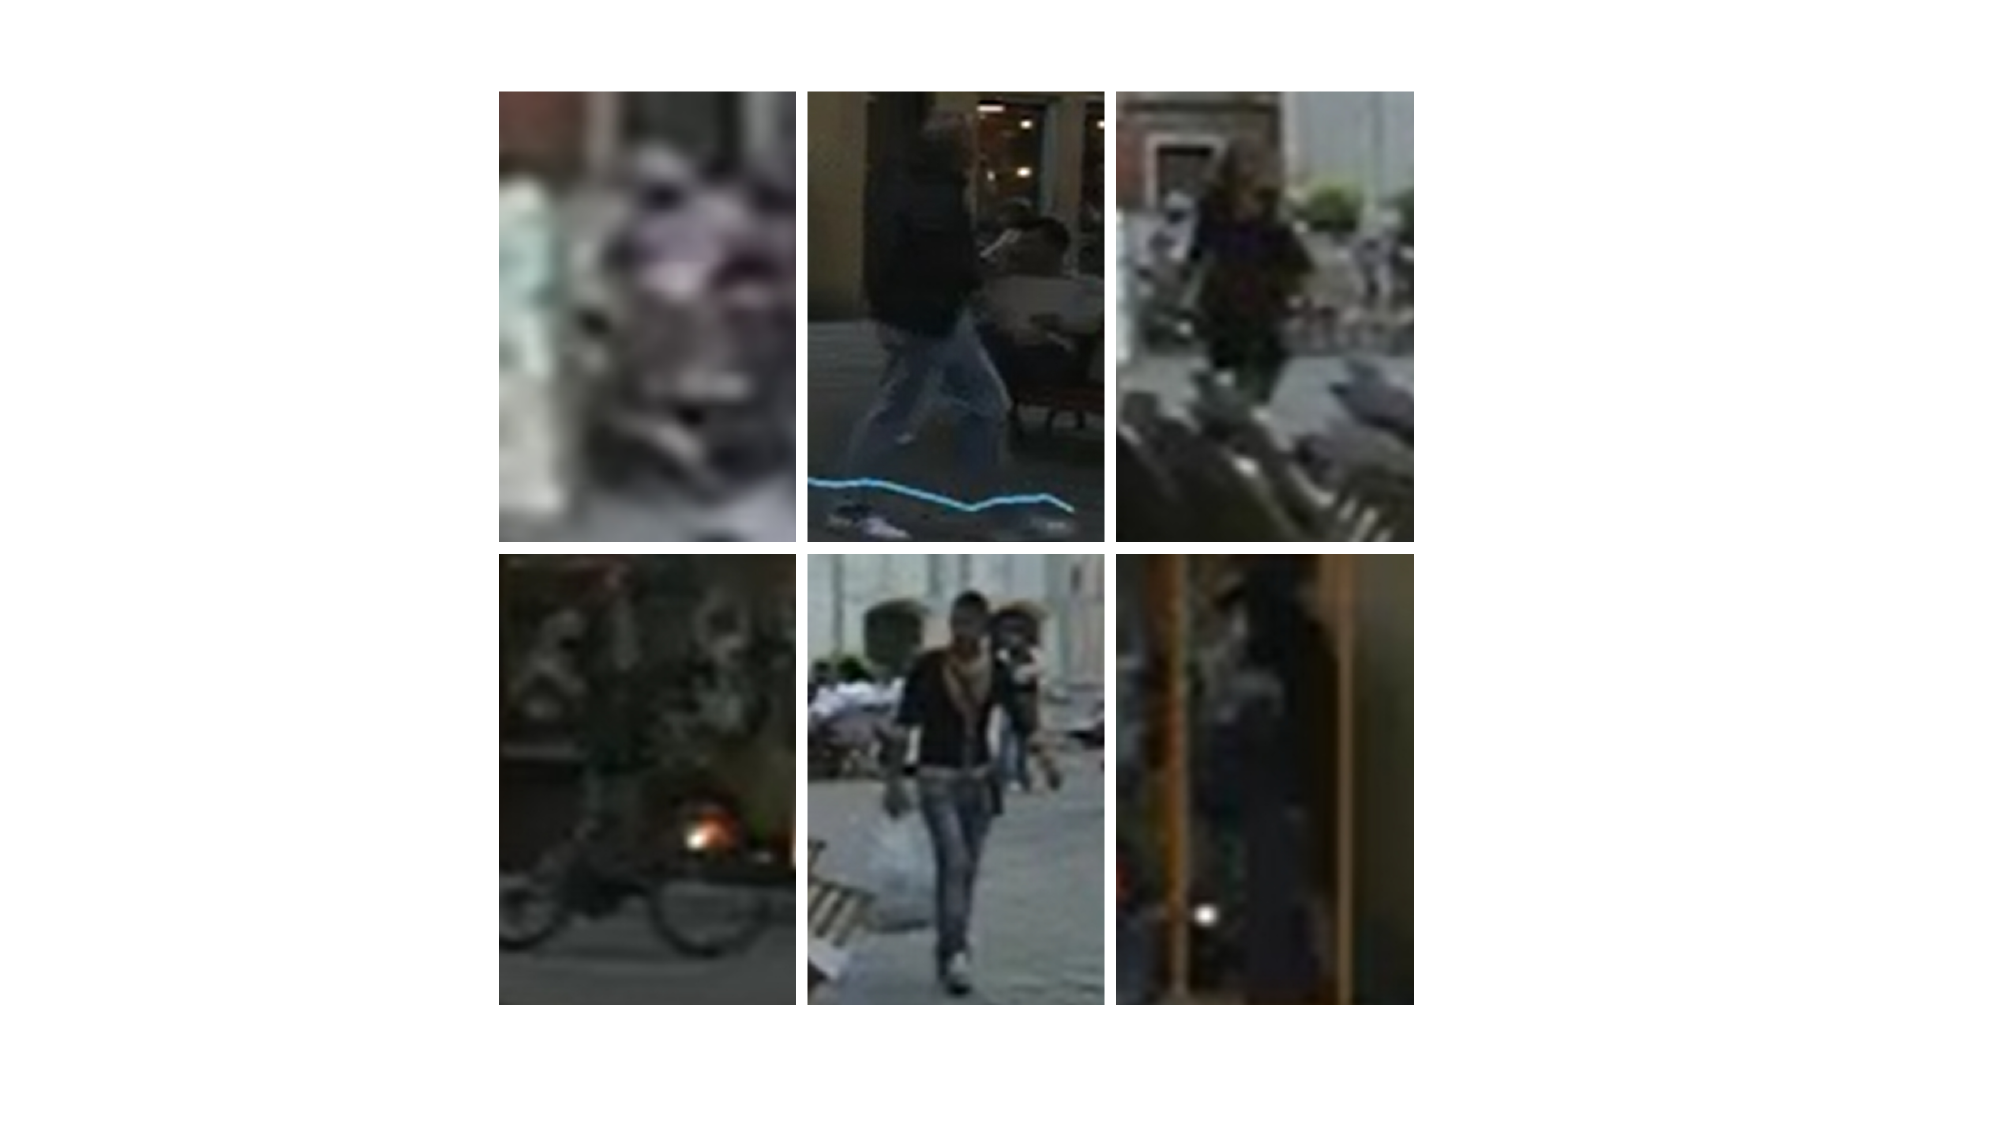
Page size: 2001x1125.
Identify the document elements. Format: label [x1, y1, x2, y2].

list [496, 88, 1416, 1006]
